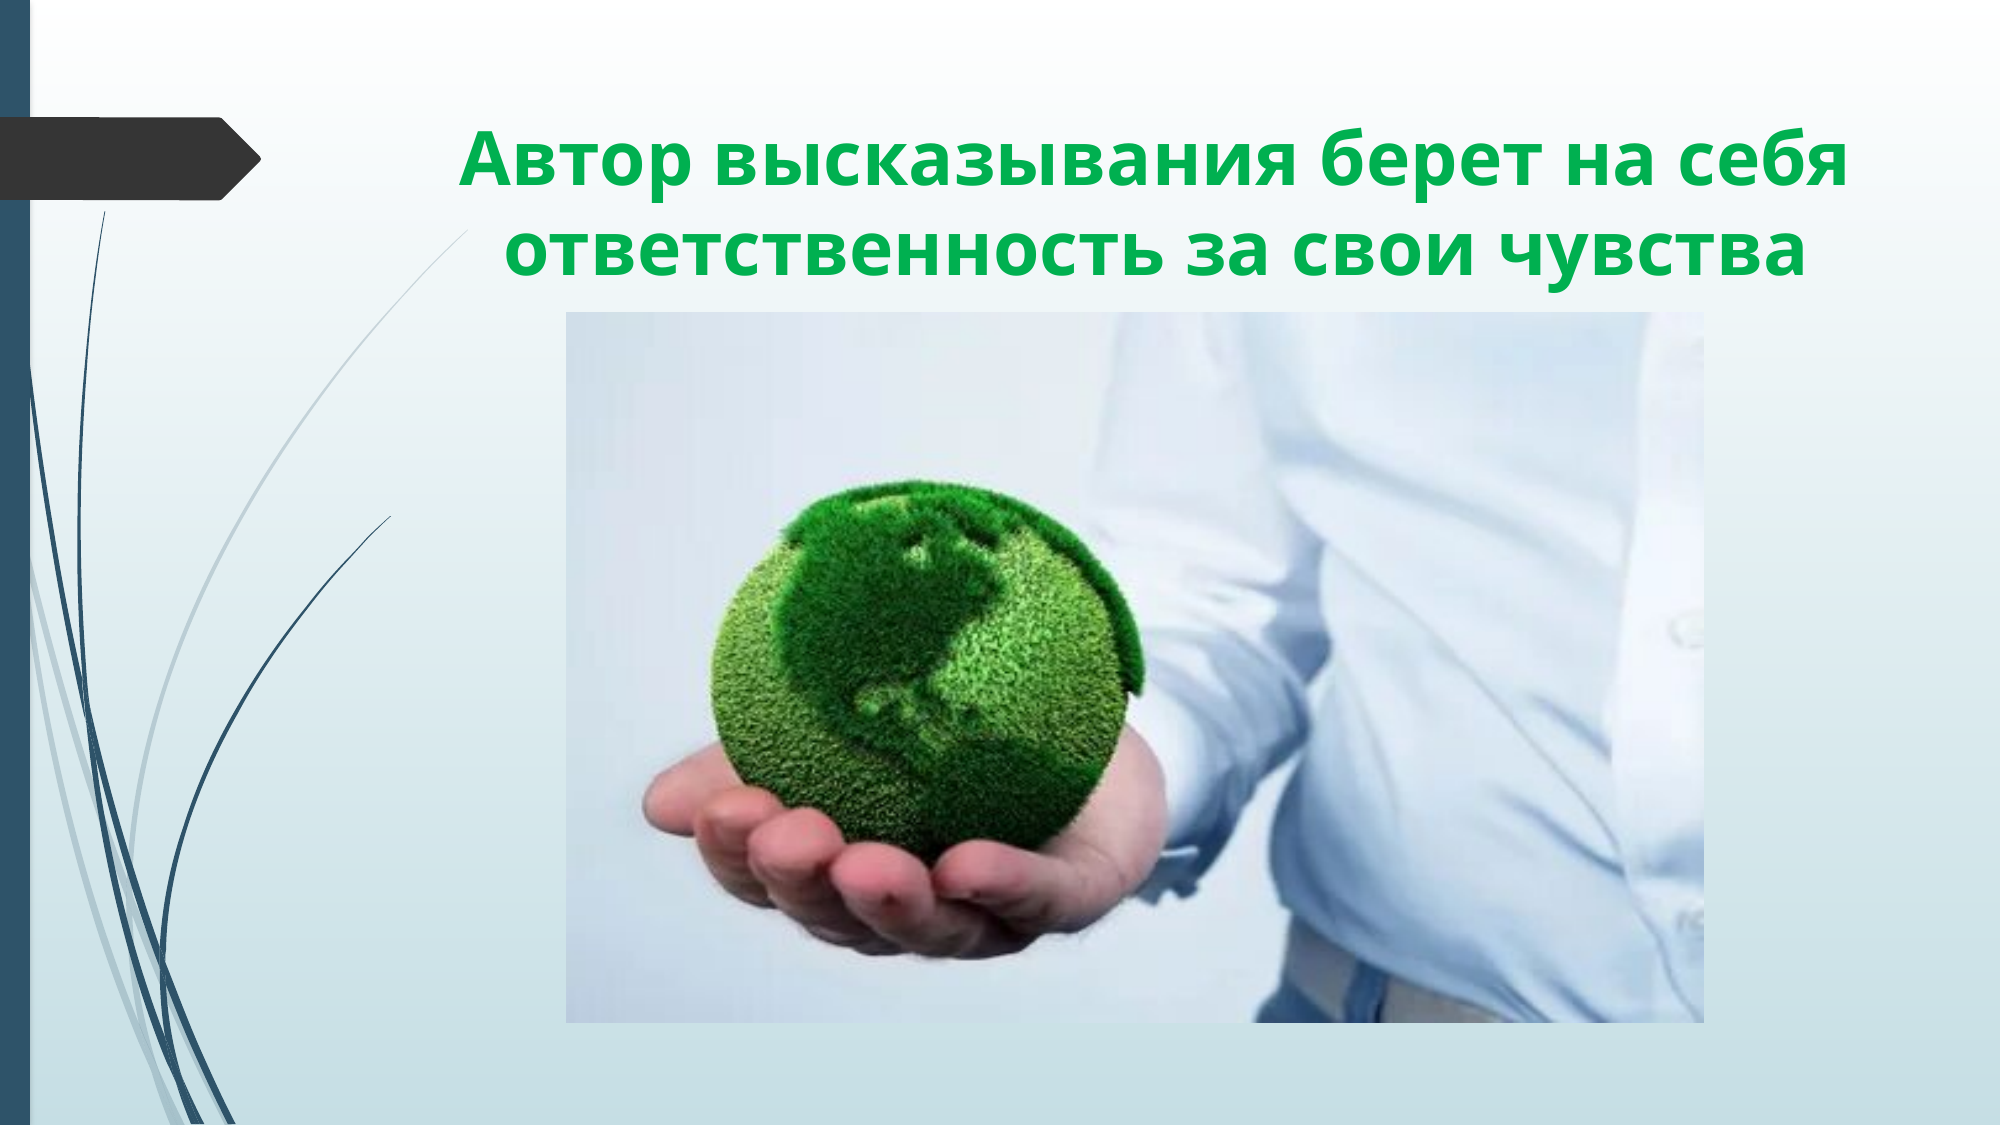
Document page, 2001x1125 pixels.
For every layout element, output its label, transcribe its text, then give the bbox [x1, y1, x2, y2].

title Автор высказывания берет на себя ответственность за свои чувства [425, 102, 1888, 313]
picture [565, 312, 1704, 1023]
